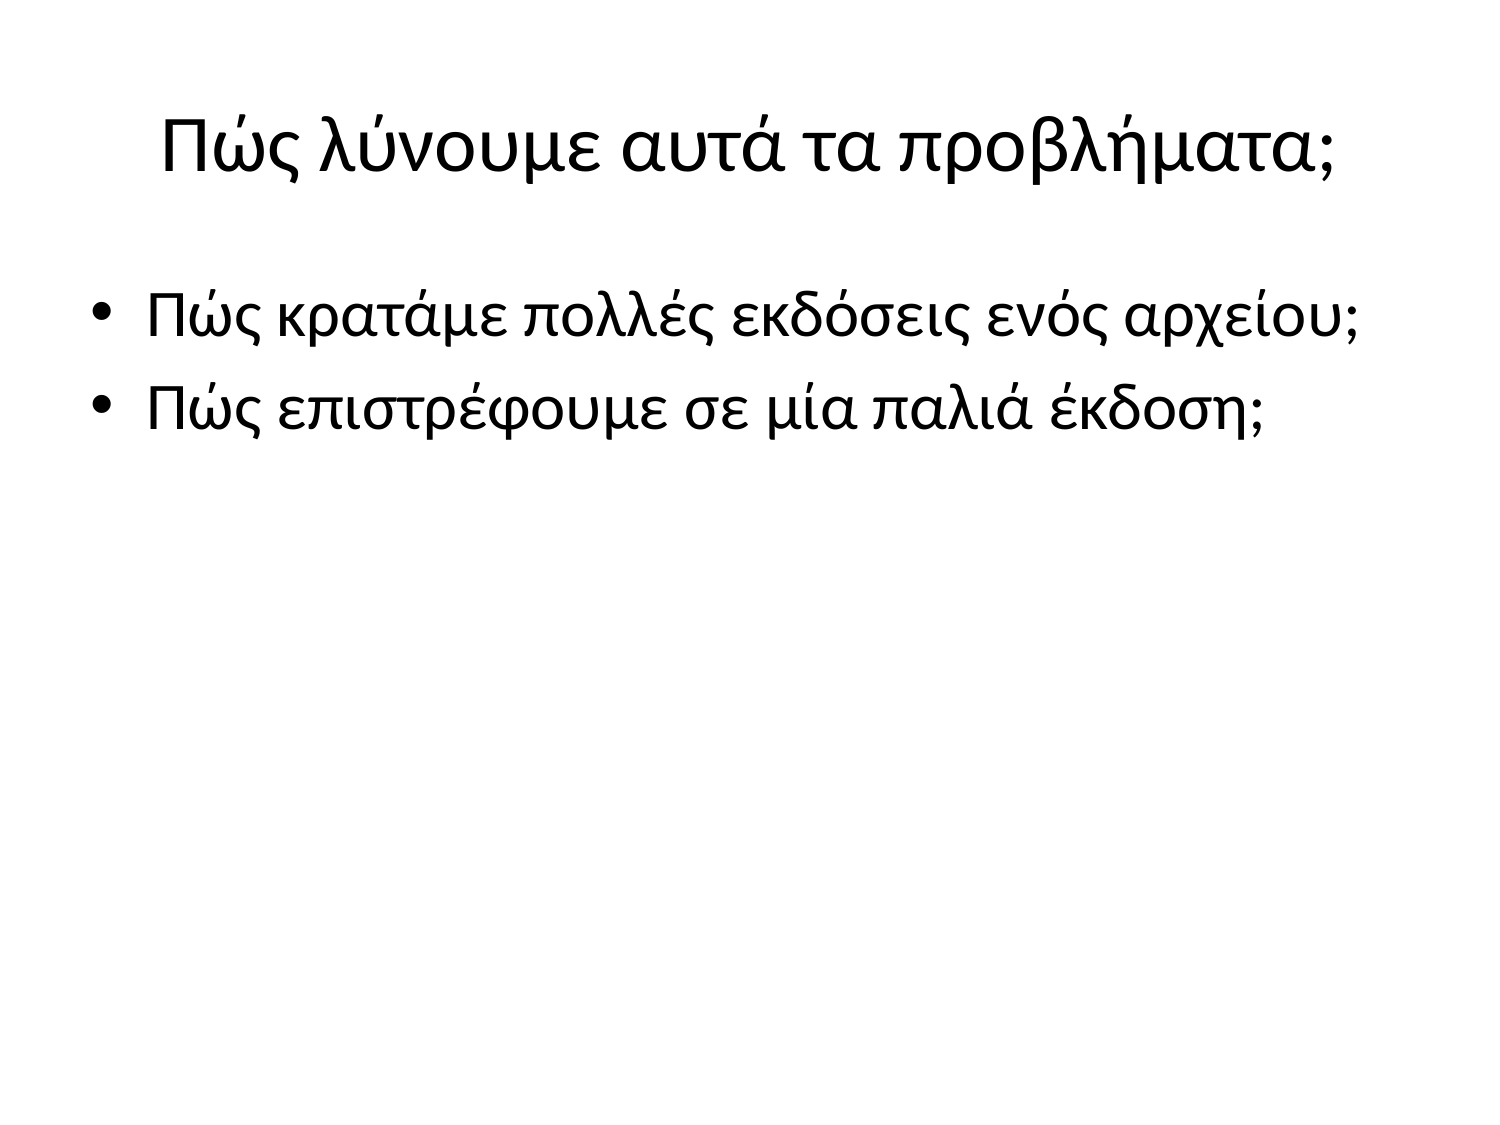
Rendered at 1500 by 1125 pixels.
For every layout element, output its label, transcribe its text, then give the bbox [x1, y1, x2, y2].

list Πώς κρατάμε πολλές εκδόσεις ενός αρχείου; Πώς επιστρέφουμε σε μία παλιά έκδοση; [75, 262, 1425, 1005]
title Πώς λύνουμε αυτά τα προβλήματα; [75, 45, 1425, 233]
